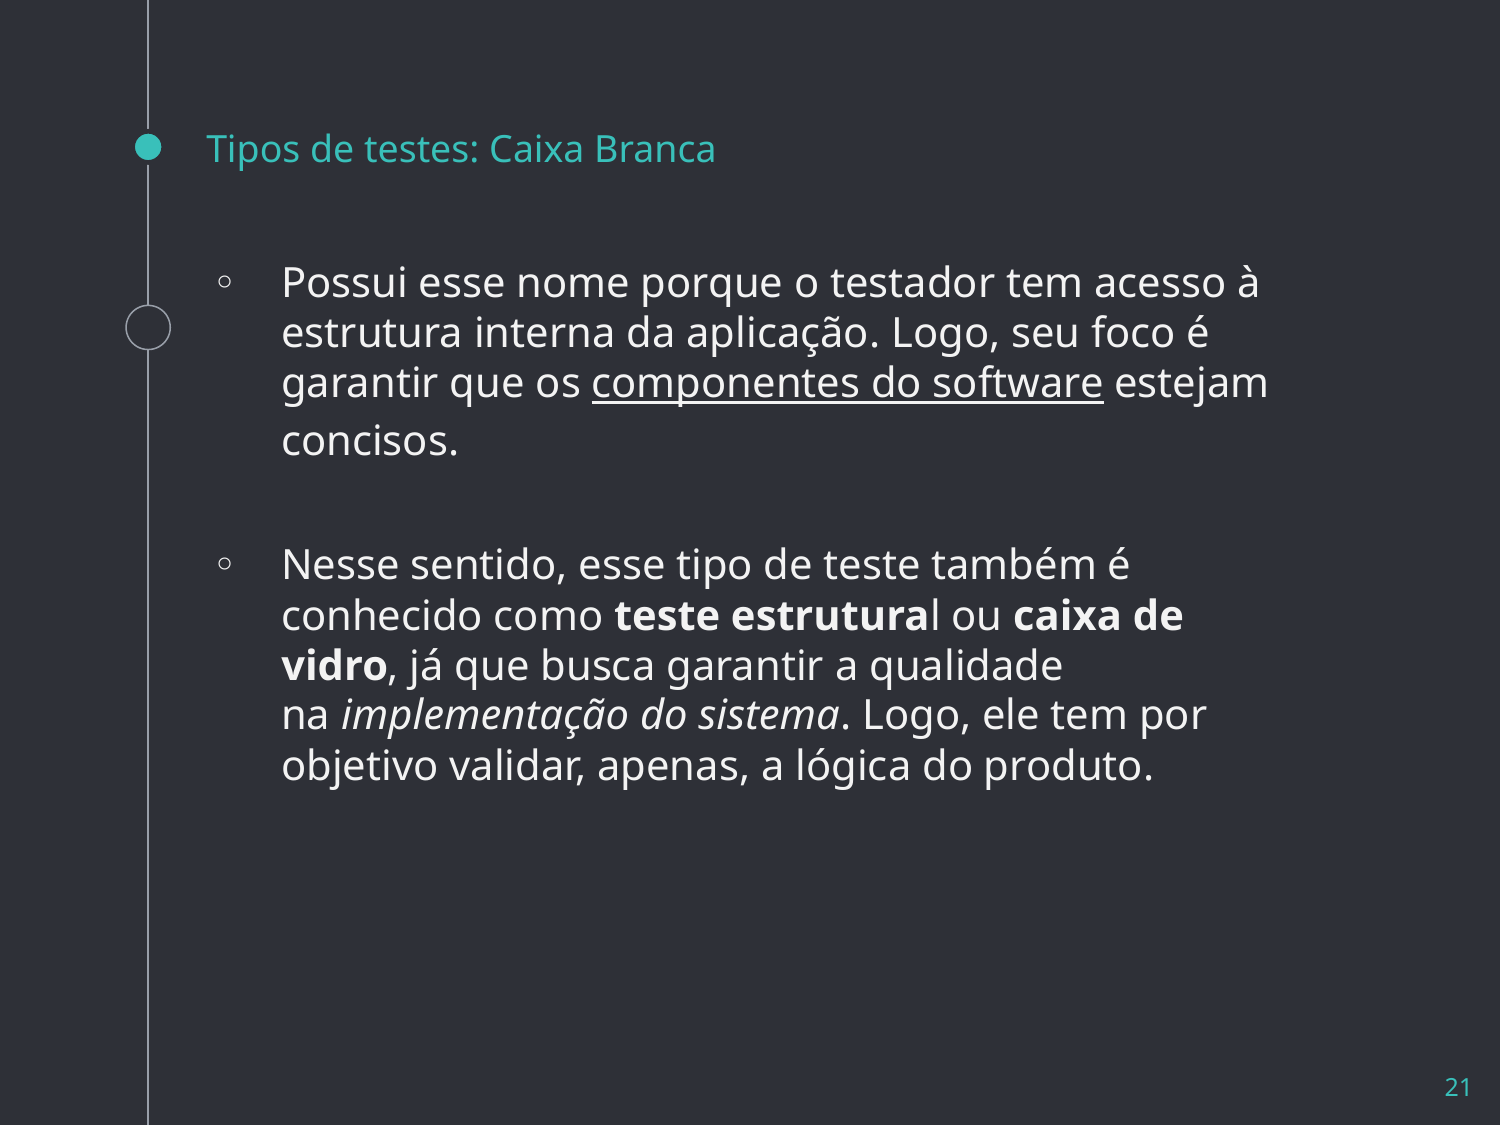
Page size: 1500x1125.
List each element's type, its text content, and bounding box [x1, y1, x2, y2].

list Possui esse nome porque o testador tem acesso à estrutura interna da aplicação. Logo, seu foco é garantir que os componentes do software estejam concisos. Nesse sentido, esse tipo de teste também é conhecido como teste estrutural ou caixa de vidro, já que busca garantir a qualidade na implementação do sistema. Logo, ele tem por objetivo validar, apenas, a lógica do produto. [191, 241, 1317, 1057]
slide_number 21 [1398, 1056, 1489, 1125]
title Tipos de testes: Caixa Branca [191, 109, 1317, 185]
